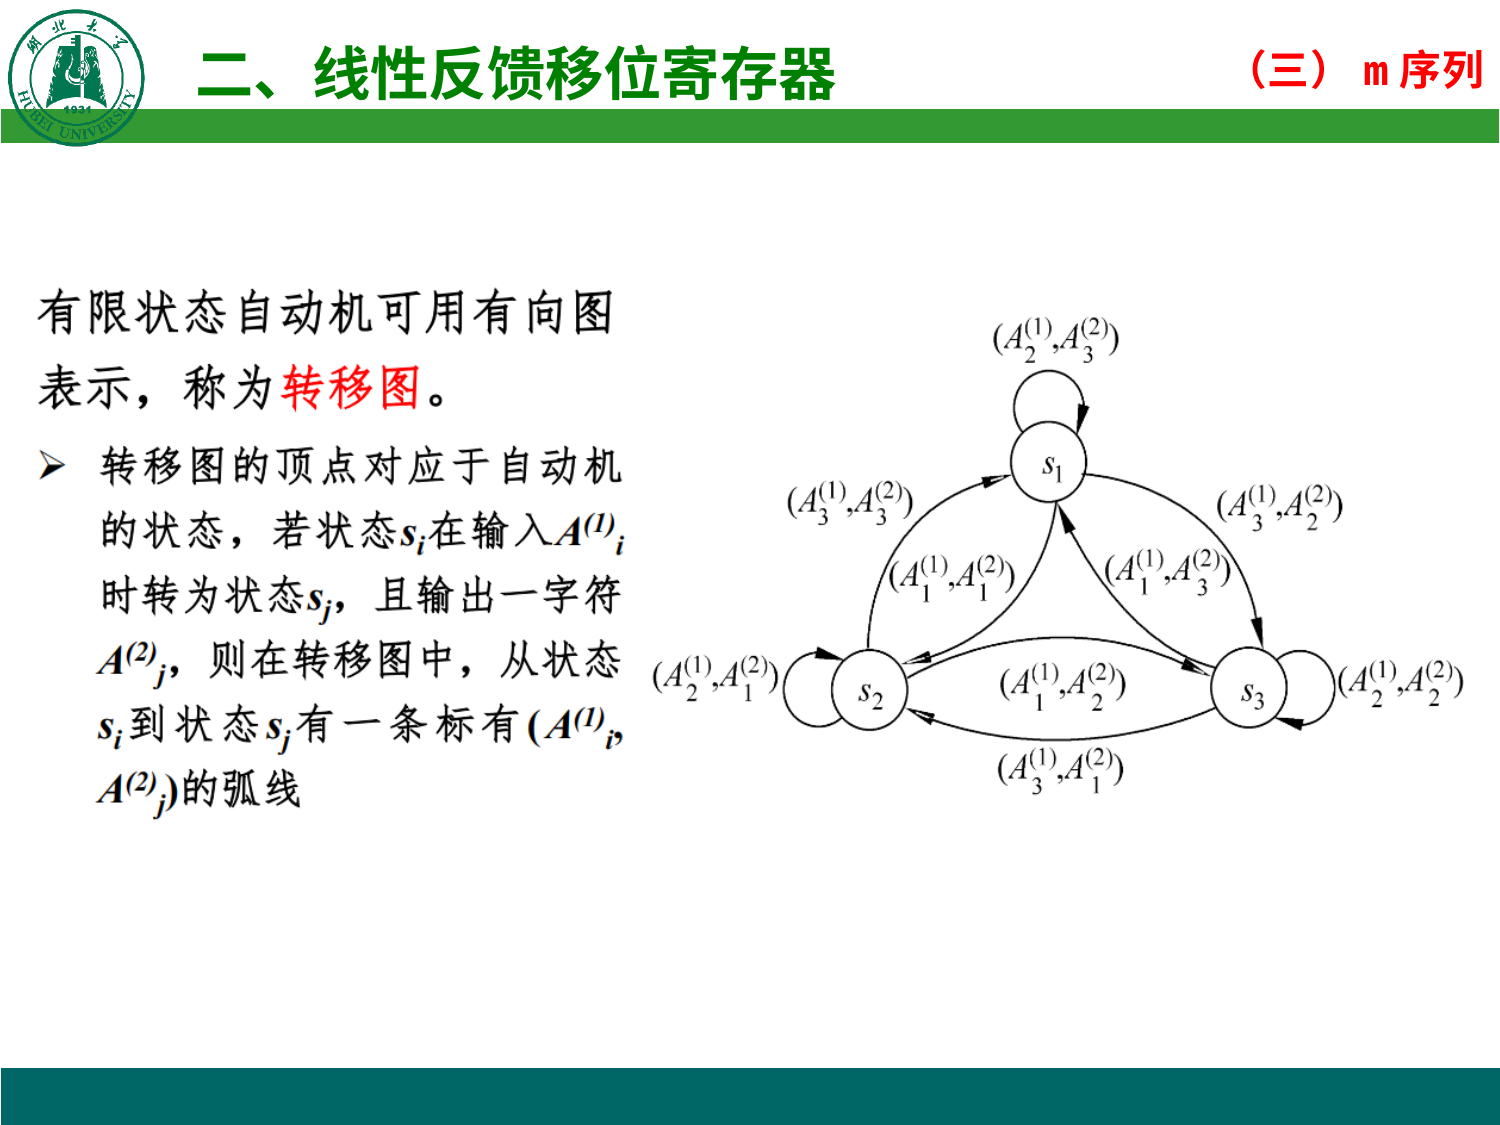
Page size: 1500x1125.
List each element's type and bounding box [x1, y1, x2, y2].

picture [0, 1067, 1500, 1125]
picture [0, 0, 167, 175]
list [10, 238, 1470, 887]
